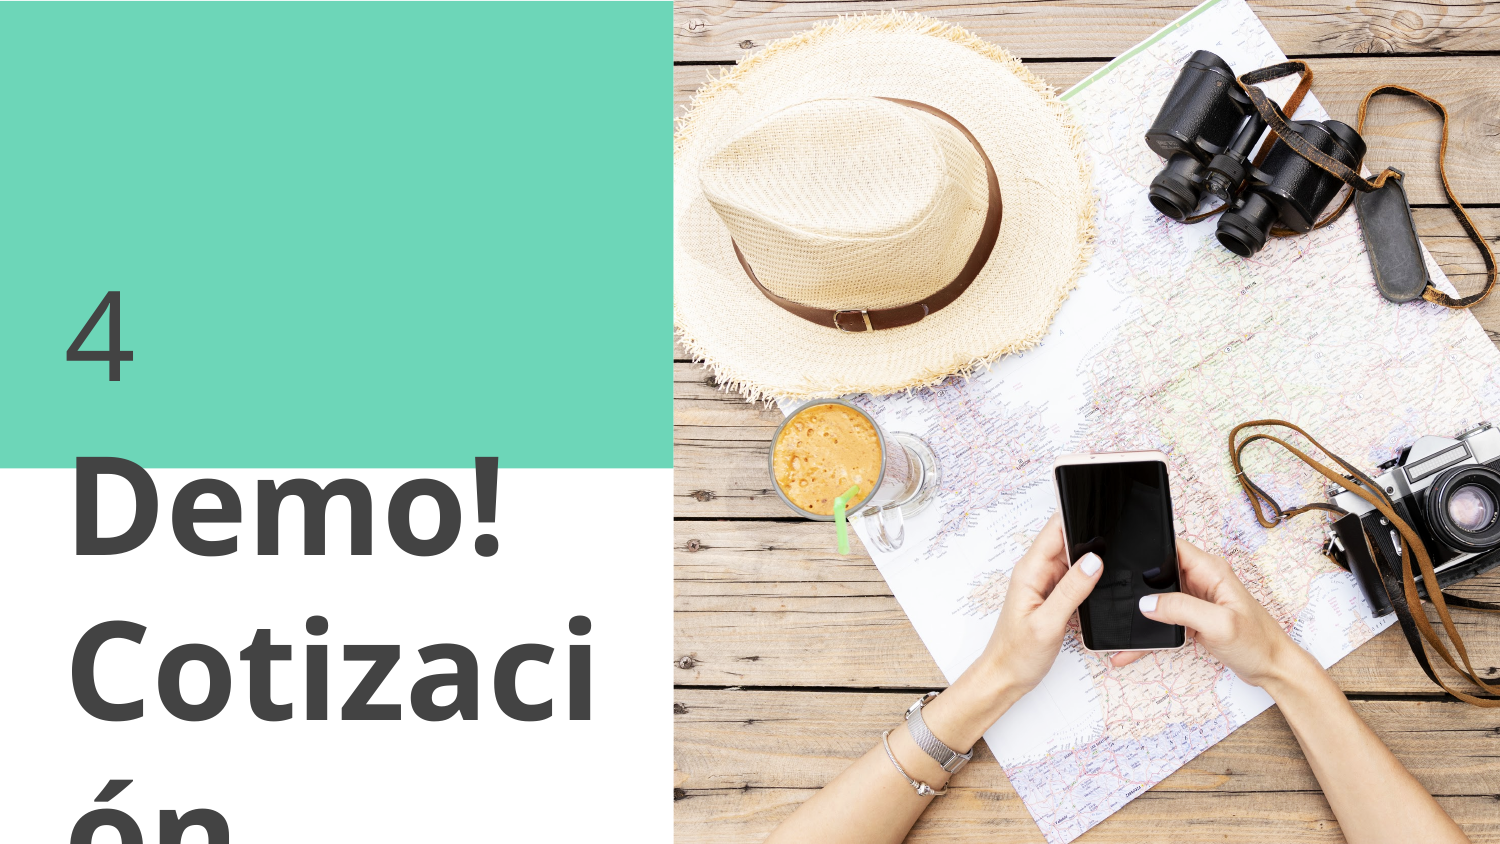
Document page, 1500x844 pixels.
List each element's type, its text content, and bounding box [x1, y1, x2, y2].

title Demo! Cotización [49, 402, 668, 692]
picture [673, 0, 1500, 844]
title 4 [49, 288, 305, 422]
